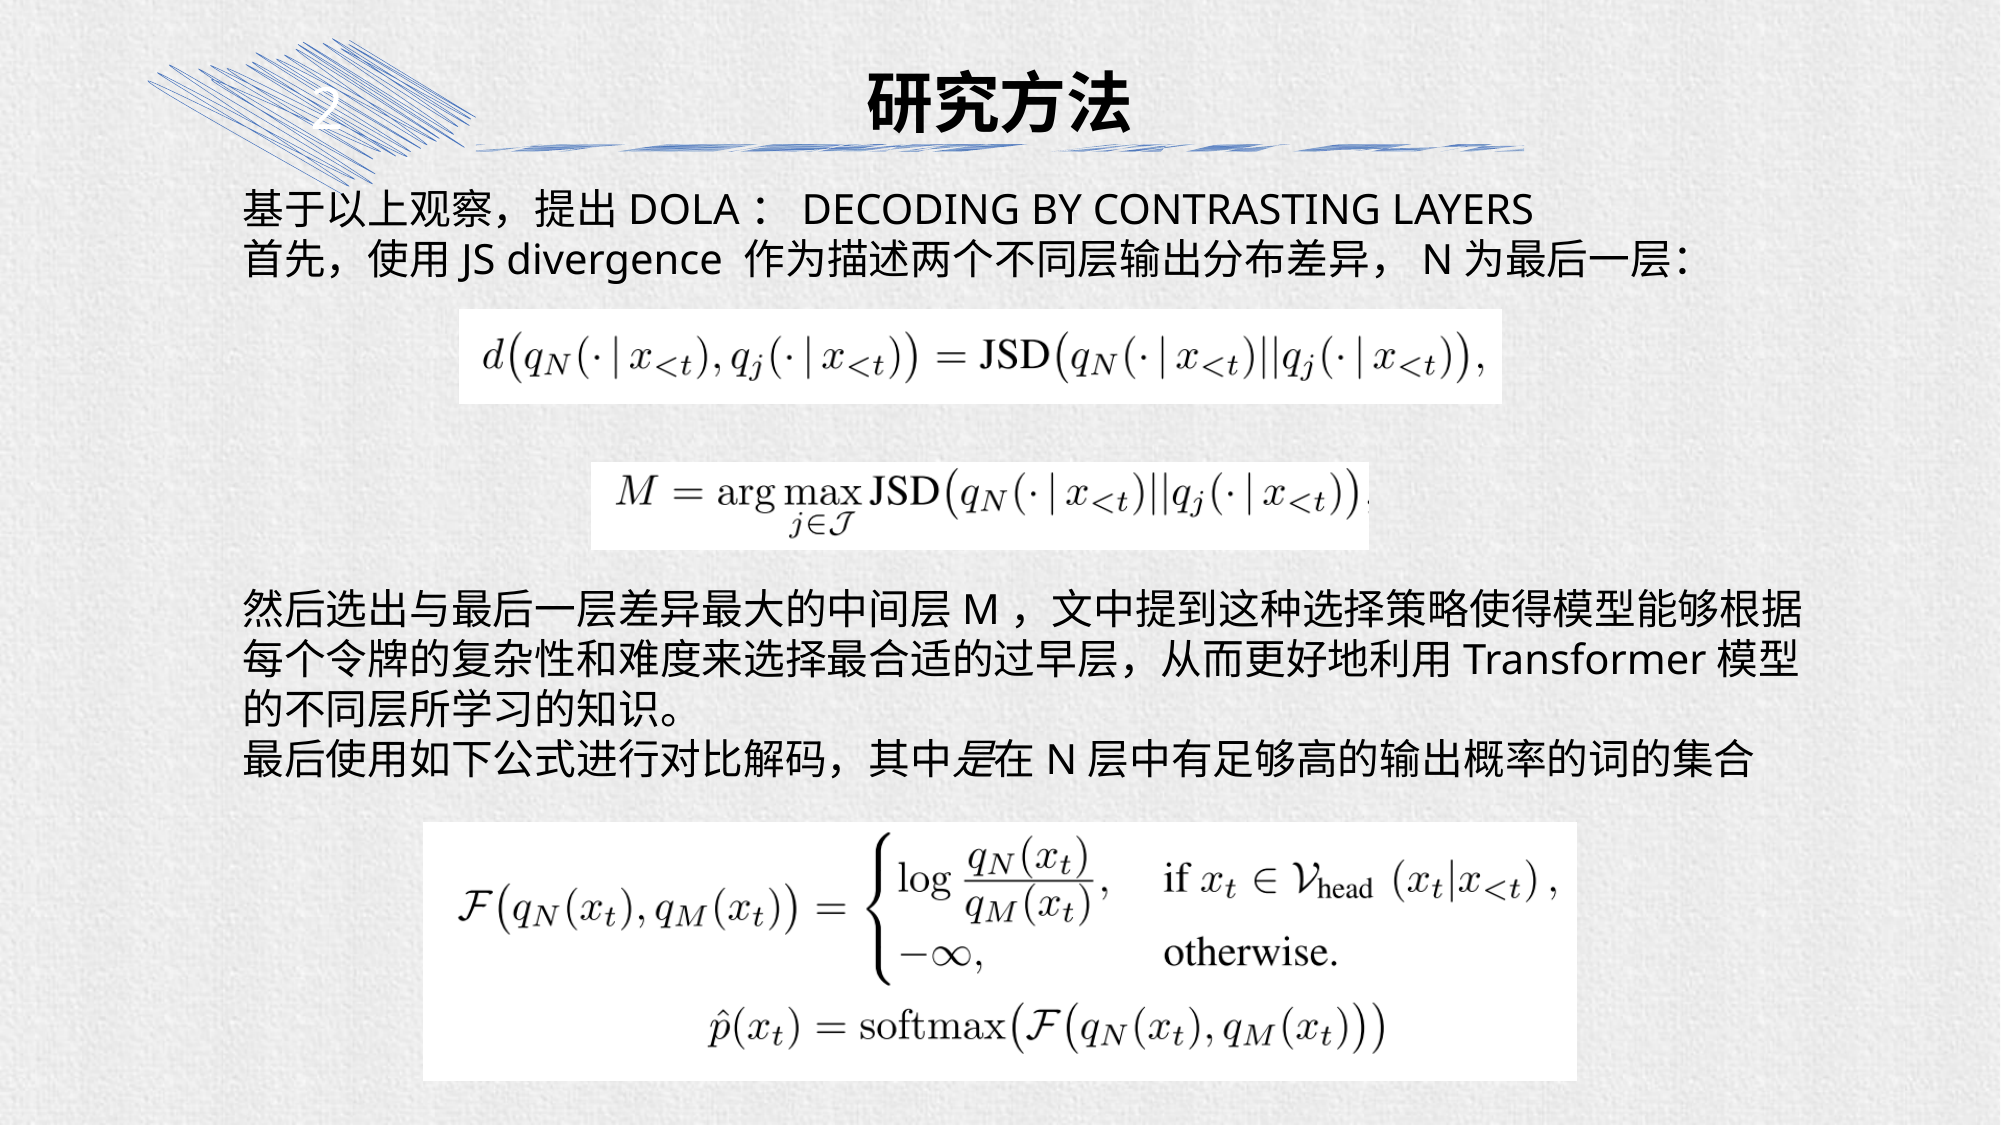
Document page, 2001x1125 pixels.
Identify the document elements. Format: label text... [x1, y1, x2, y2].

text_box [359, 117, 414, 158]
text_box [245, 61, 295, 97]
text_box [1050, 144, 1195, 152]
text_box [145, 63, 376, 195]
text_box [1292, 144, 1525, 152]
text_box [475, 144, 632, 152]
text_box [295, 41, 340, 63]
text_box [617, 144, 758, 152]
text_box [1185, 144, 1291, 152]
picture [0, 0, 2001, 1125]
text_box [322, 37, 477, 149]
text_box 2 [295, 63, 359, 149]
text_box 研究方法 [851, 53, 1149, 149]
text_box [283, 54, 302, 64]
text_box [255, 51, 295, 80]
text_box [359, 109, 422, 150]
text_box [727, 144, 1028, 152]
